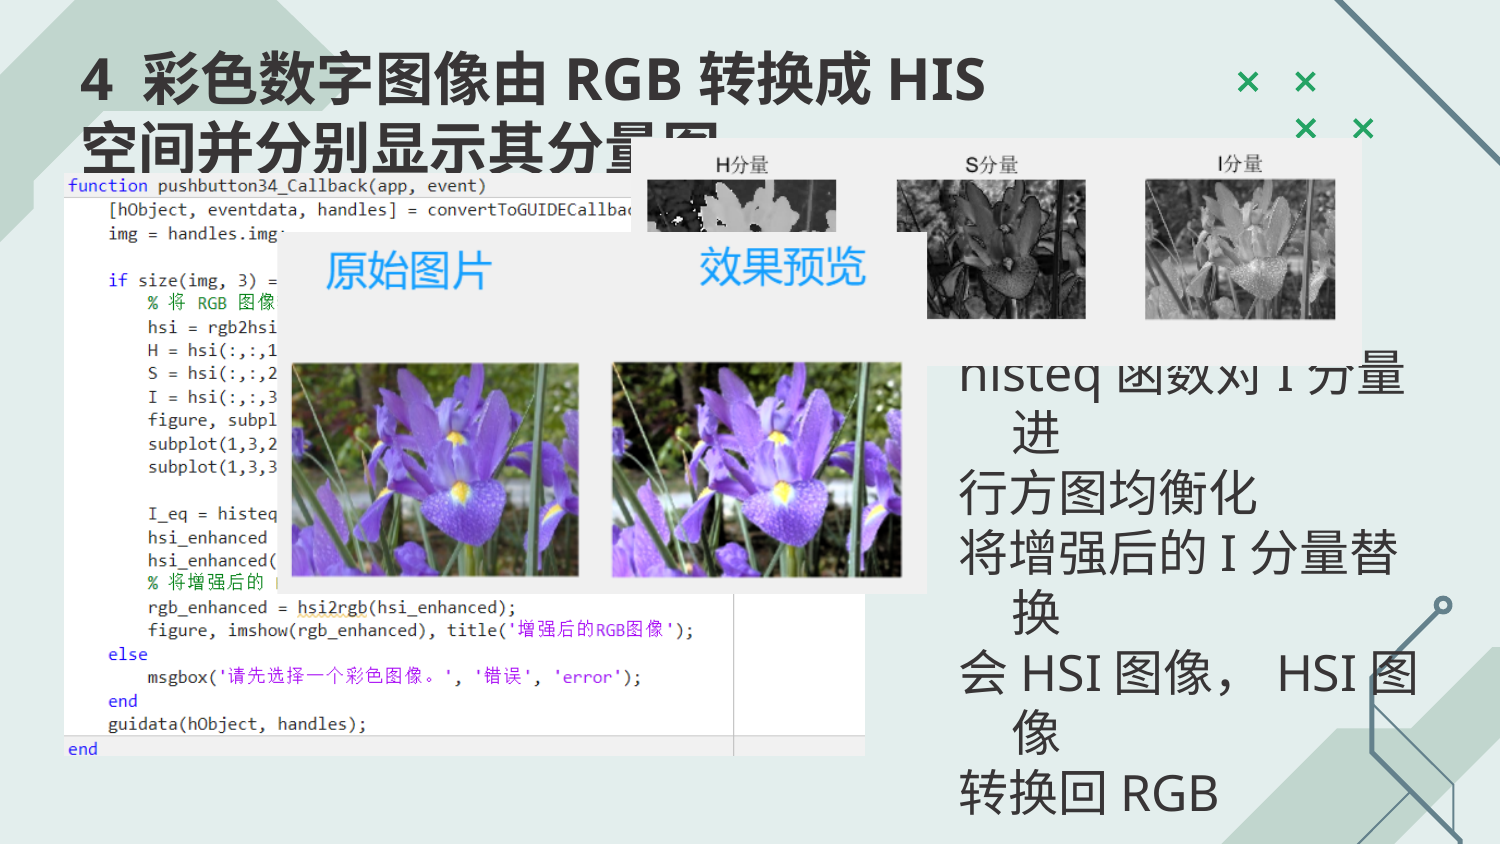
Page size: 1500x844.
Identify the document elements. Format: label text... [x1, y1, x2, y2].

picture [64, 137, 1362, 757]
title 4 彩色数字图像由RGB转换成HIS空间并分别显示其分量图 [64, 79, 1038, 146]
subtitle histeq函数对I分量进 行方图均衡化 将增强后的I分量替换 会HSI图像，HSI图像 转换回RGB [921, 421, 1445, 742]
